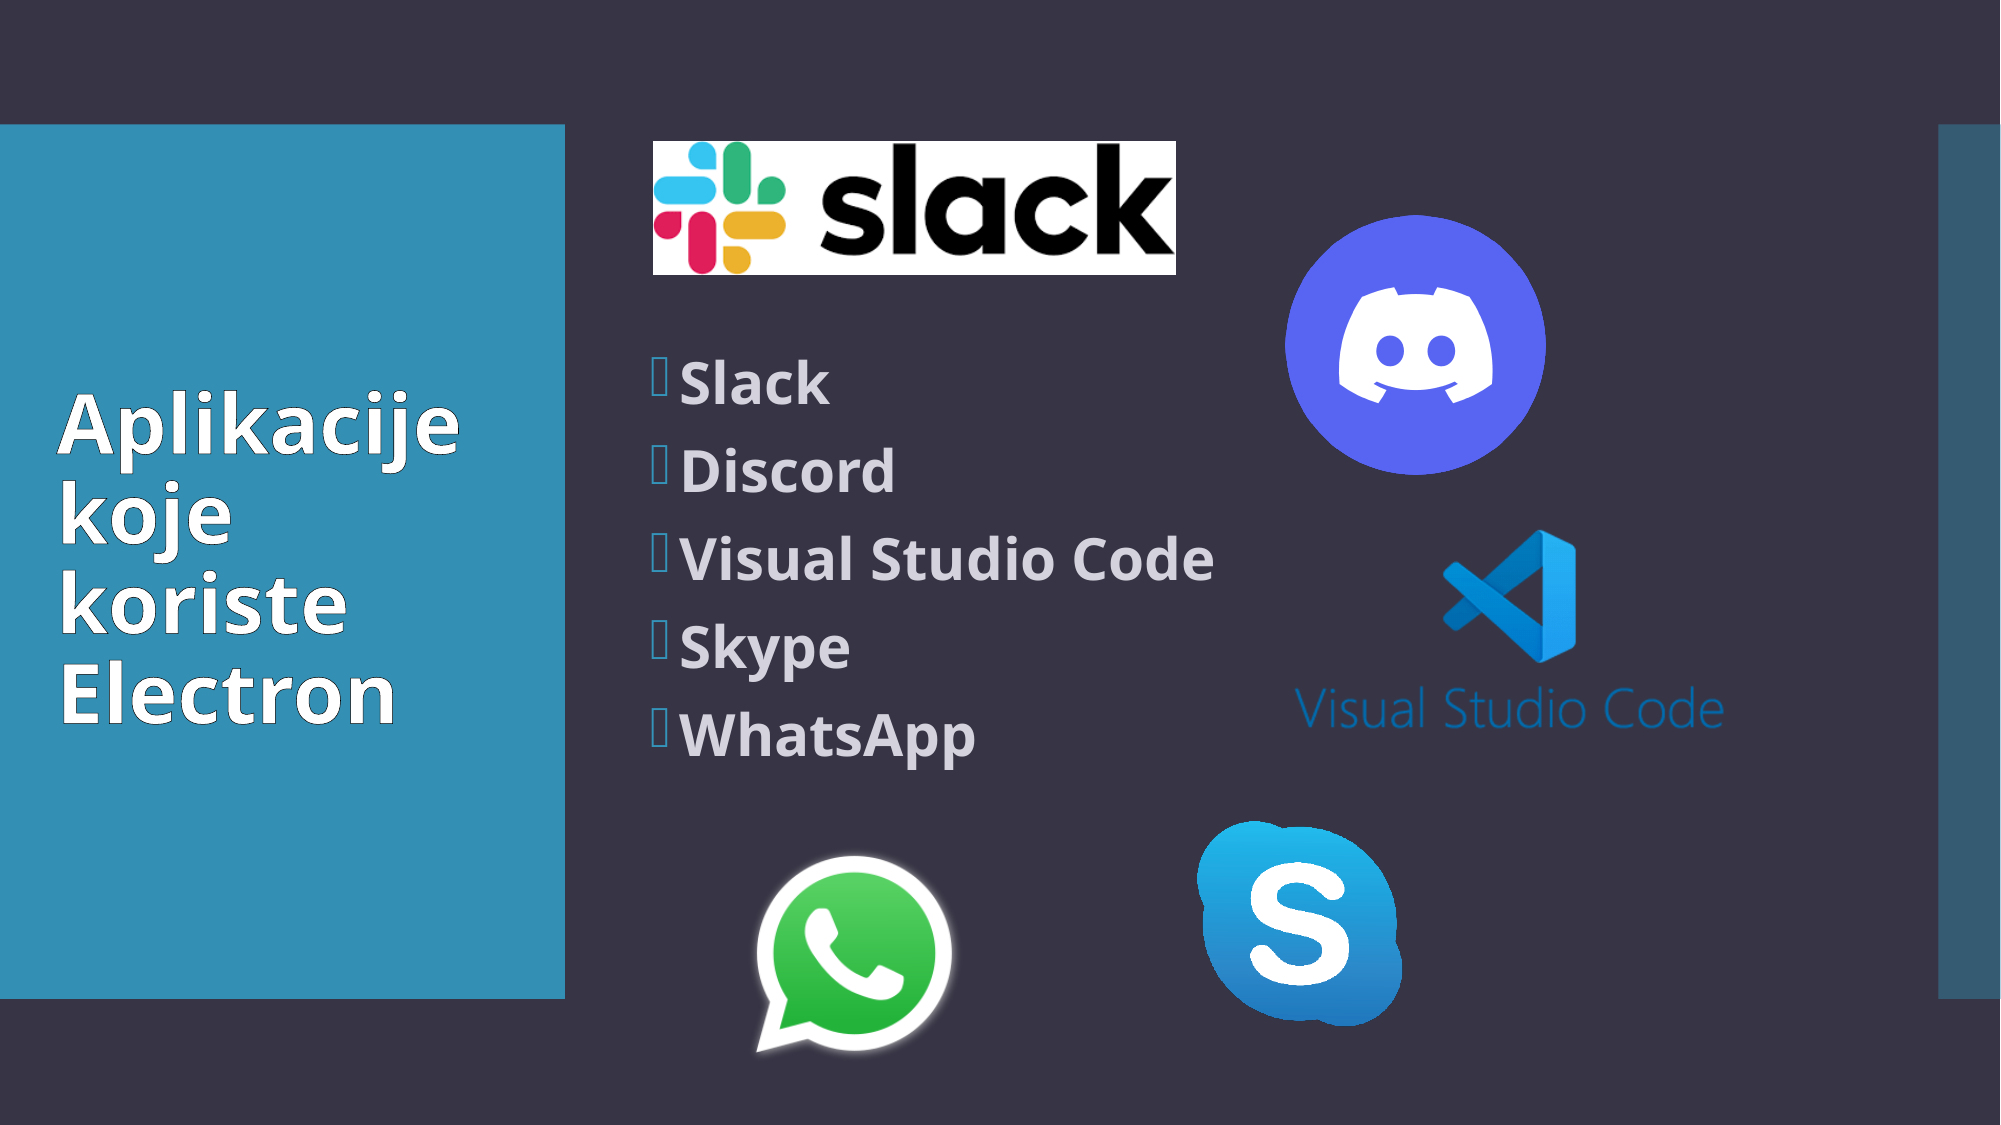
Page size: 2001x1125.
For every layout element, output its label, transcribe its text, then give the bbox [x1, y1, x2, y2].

title Aplikacije koje koriste Electron [41, 184, 525, 940]
list Slack Discord Visual Studio Code Skype WhatsApp [634, 141, 1835, 982]
picture [1285, 510, 1733, 741]
picture [738, 839, 971, 1073]
picture [1285, 215, 1546, 476]
picture [1150, 775, 1448, 1073]
picture [653, 141, 1176, 275]
